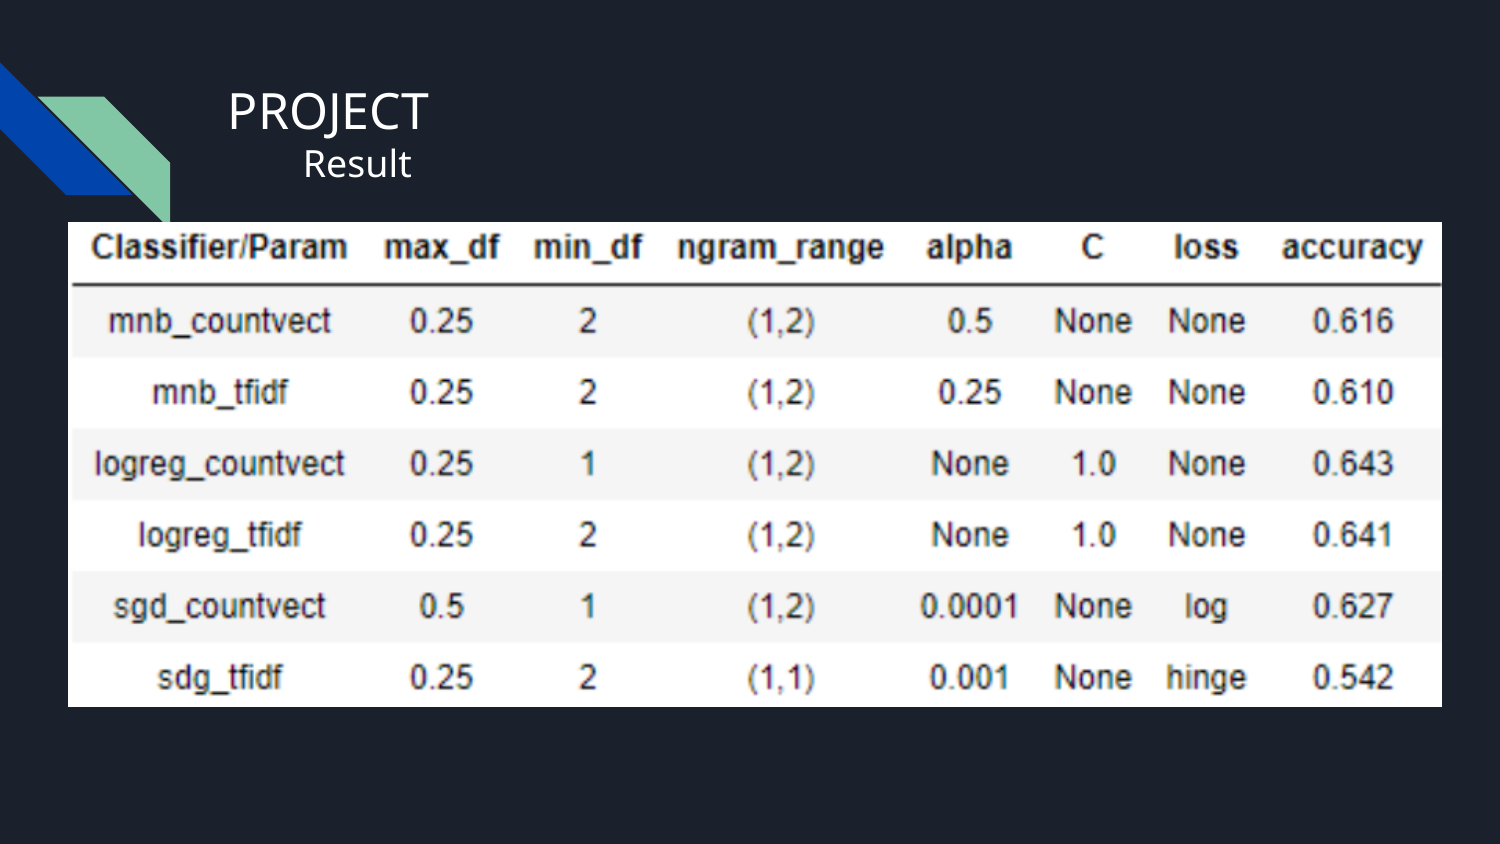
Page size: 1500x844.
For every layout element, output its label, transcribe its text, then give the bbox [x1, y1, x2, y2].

title PROJECT Result [212, 64, 1368, 215]
picture [68, 221, 1443, 707]
